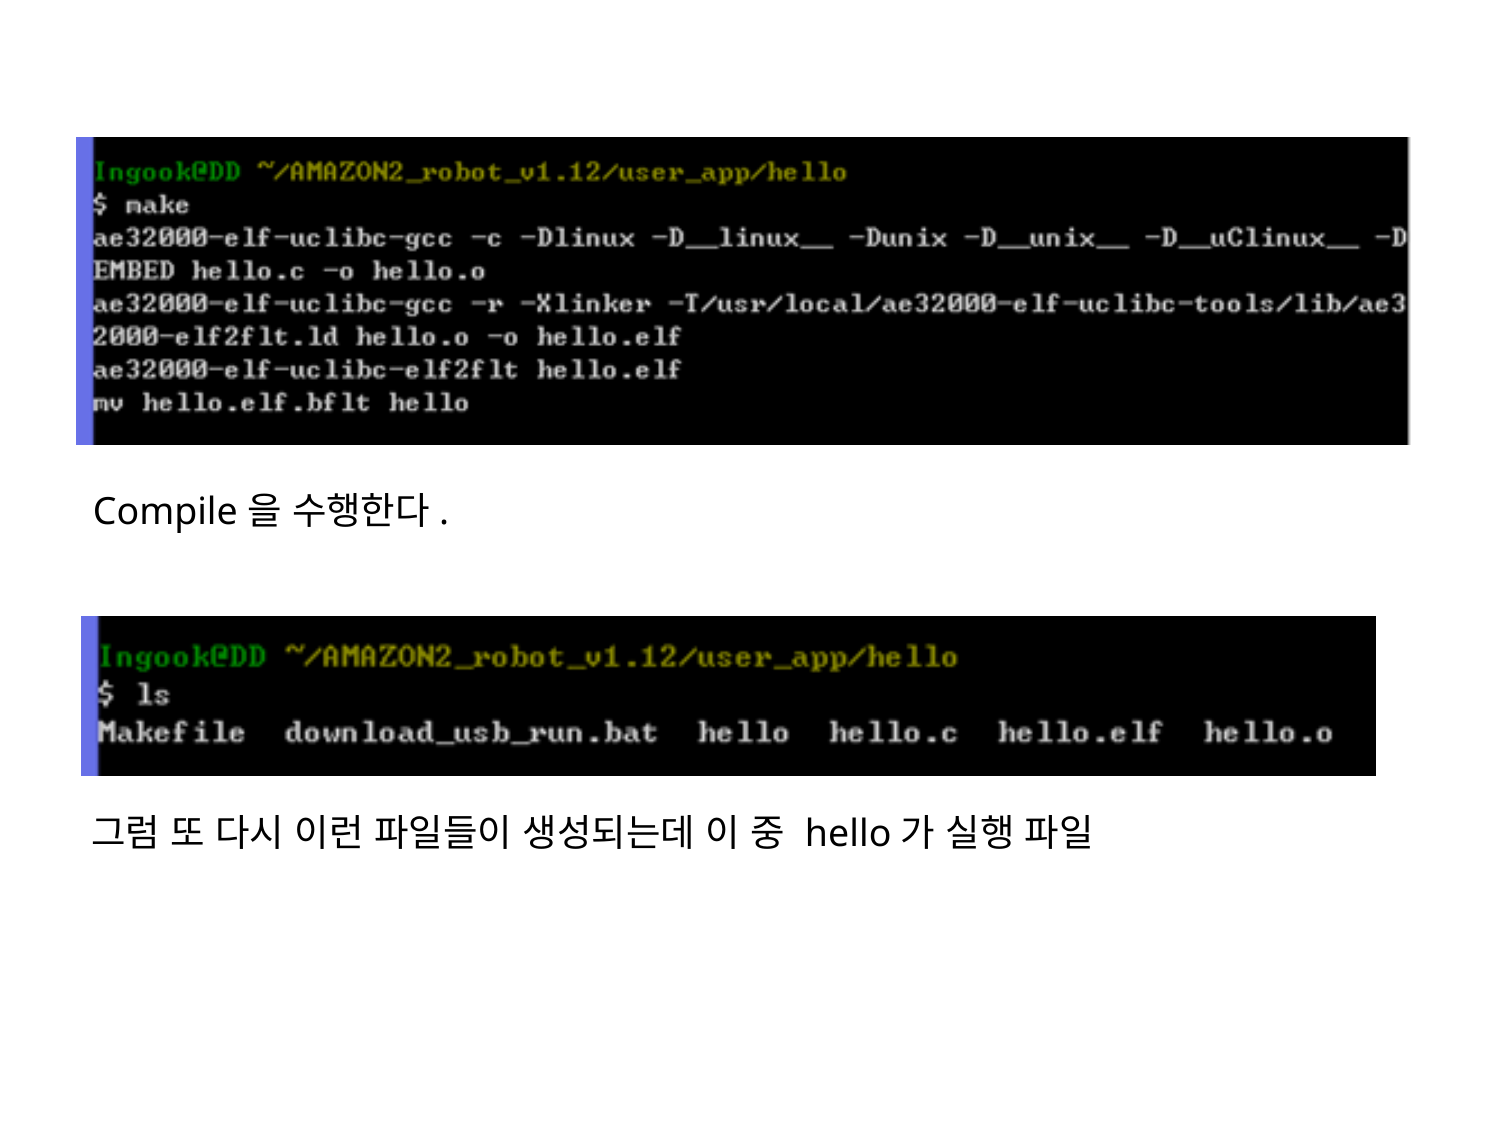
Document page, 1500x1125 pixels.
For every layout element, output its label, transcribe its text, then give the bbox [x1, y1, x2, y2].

picture [80, 616, 1376, 776]
picture [76, 136, 1413, 445]
text_box 그럼 또 다시 이런 파일들이 생성되는데 이 중 hello가 실행 파일 [76, 801, 1500, 861]
text_box Compile을 수행한다. [78, 479, 1500, 540]
